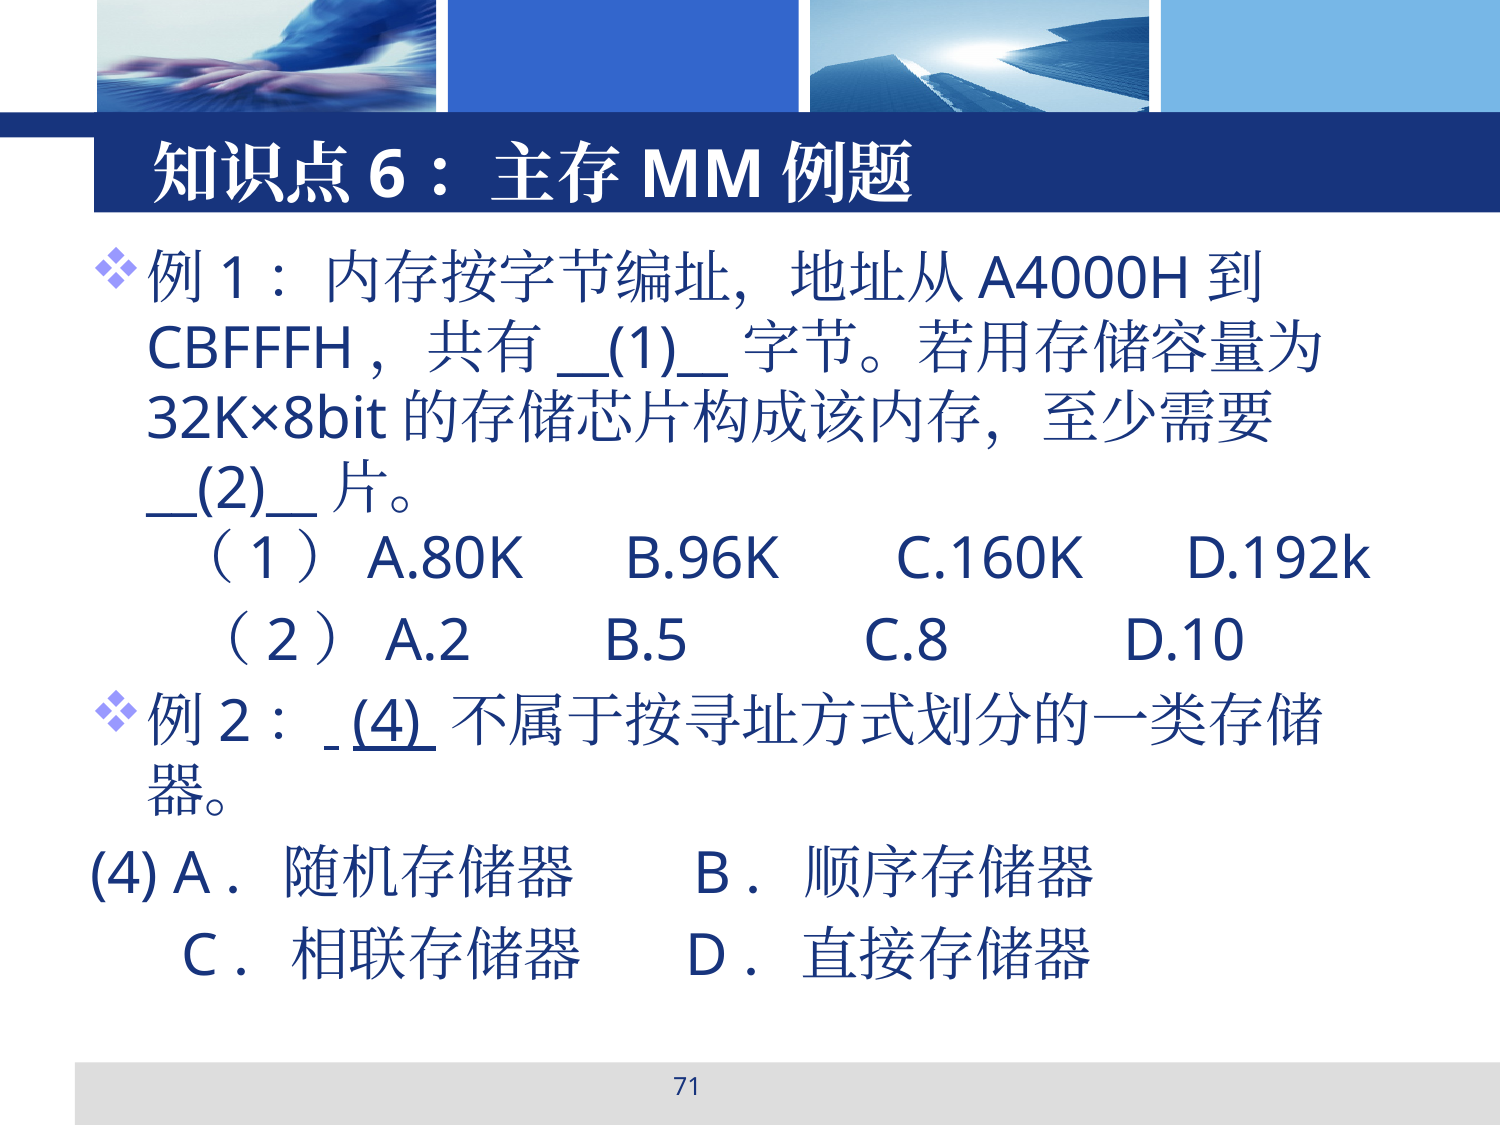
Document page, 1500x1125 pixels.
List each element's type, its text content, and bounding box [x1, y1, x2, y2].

title 知识点6：主存MM例题 [137, 125, 1488, 218]
list 例1：内存按字节编址，地址从A4000H到CBFFFH，共有__(1)__字节。若用存储容量为32K×8bit的存储芯片构成该内存，至少需要__(2)__片。 （1）A.80K B.96K C.160K D.192k （2）A.2 B.5 C.8 D.10 例2： (4) 不属于按寻址方式划分的一类存储器。 (4) A．随机存储器 B．顺序存储器 C．相联存储器 D．直接存储器 [75, 232, 1425, 1034]
picture [810, 0, 1150, 112]
picture [97, 0, 437, 112]
slide_number 71 [512, 1062, 863, 1116]
